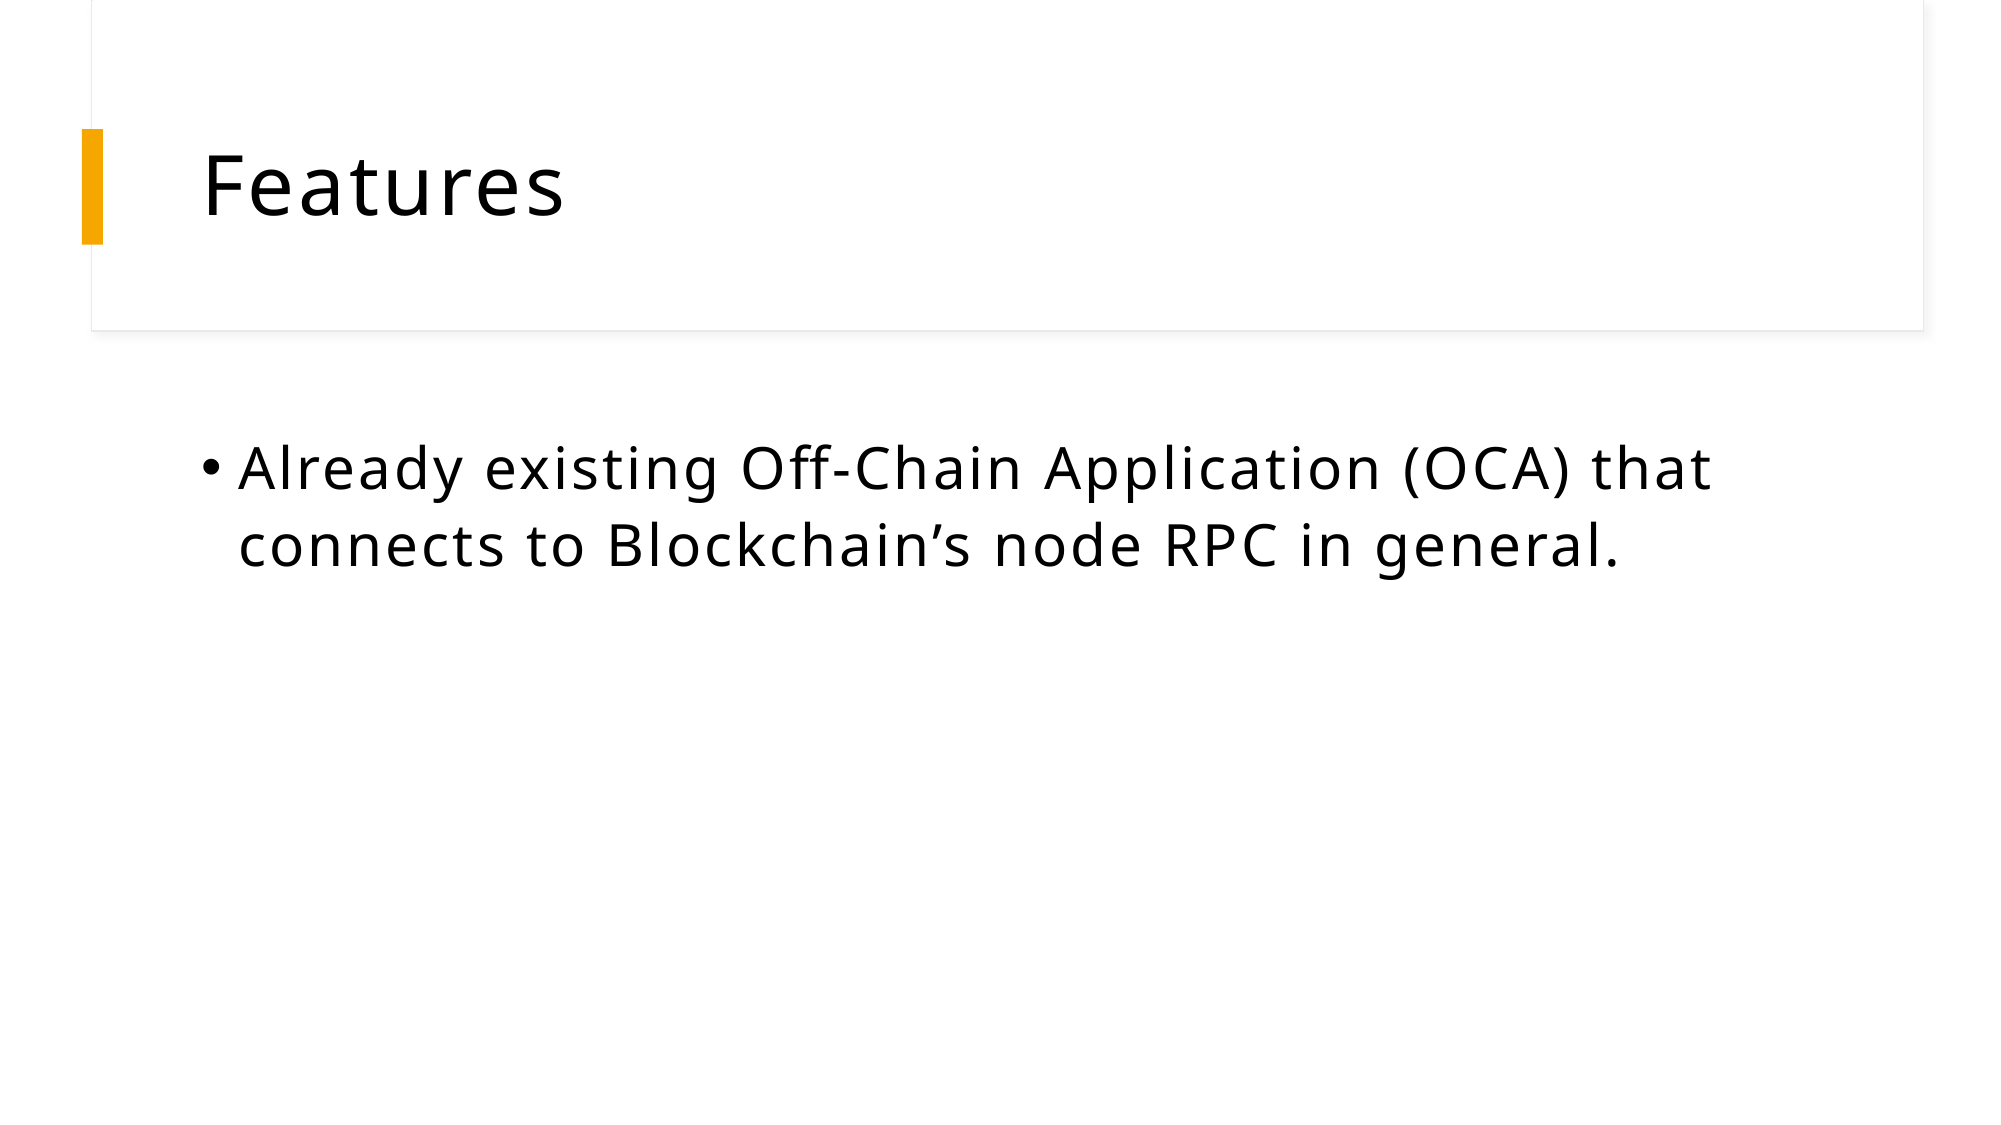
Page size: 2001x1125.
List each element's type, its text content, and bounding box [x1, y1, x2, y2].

title Features [183, 90, 1851, 284]
list Already existing Off-Chain Application (OCA) that connects to Blockchain’s node RPC in general. [183, 406, 1851, 1013]
